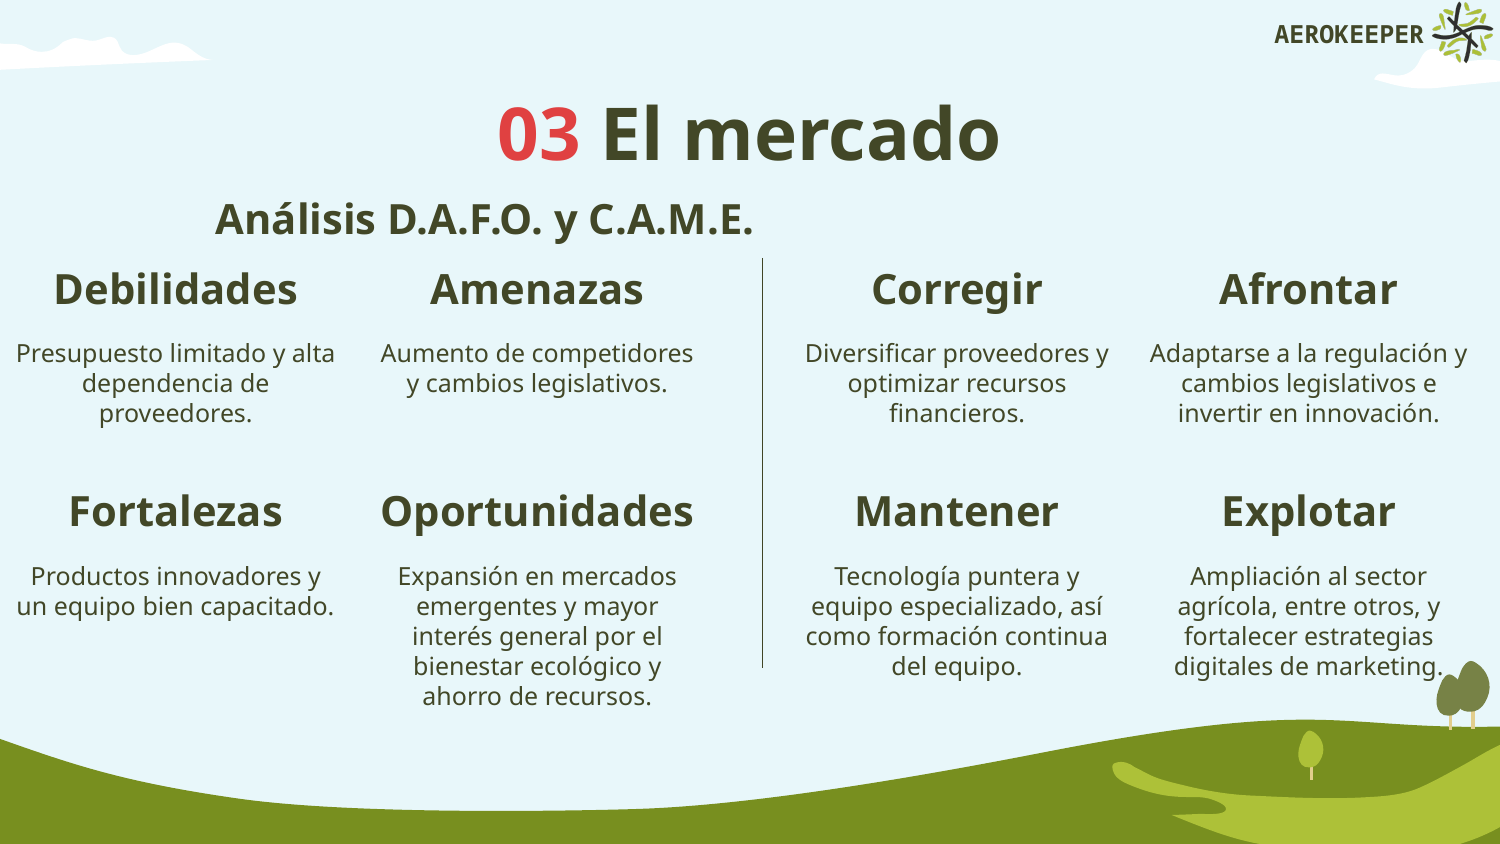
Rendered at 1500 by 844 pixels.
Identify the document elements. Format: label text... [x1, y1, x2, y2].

text_box Corregir [781, 263, 1133, 328]
text_box Adaptarse a la regulación y cambios legislativos e invertir en innovación. [1133, 328, 1486, 403]
text_box Análisis D.A.F.O. y C.A.M.E. [200, 184, 782, 258]
subtitle Debilidades [0, 263, 352, 328]
text_box AEROKEEPER [1259, 2, 1426, 64]
subtitle Presupuesto limitado y alta dependencia de proveedores. [0, 328, 352, 403]
subtitle Productos innovadores y un equipo bien capacitado. [0, 551, 352, 625]
text_box Diversificar proveedores y optimizar recursos financieros. [781, 328, 1133, 403]
title 03 El mercado [118, 72, 1382, 167]
text_box Afrontar [1133, 263, 1486, 328]
subtitle Fortalezas [0, 486, 352, 551]
text_box Explotar [1133, 486, 1486, 551]
text_box Expansión en mercados emergentes y mayor interés general por el bienestar ecológico y ahorro de recursos. [361, 551, 714, 625]
text_box Ampliación al sector agrícola, entre otros, y fortalecer estrategias digitales de marketing. [1133, 551, 1486, 625]
text_box Tecnología puntera y equipo especializado, así como formación continua del equipo. [781, 551, 1133, 625]
text_box Mantener [781, 486, 1133, 551]
picture [1430, 0, 1495, 66]
text_box Oportunidades [361, 486, 714, 551]
text_box Aumento de competidores y cambios legislativos. [361, 328, 714, 403]
text_box Amenazas [361, 263, 714, 328]
